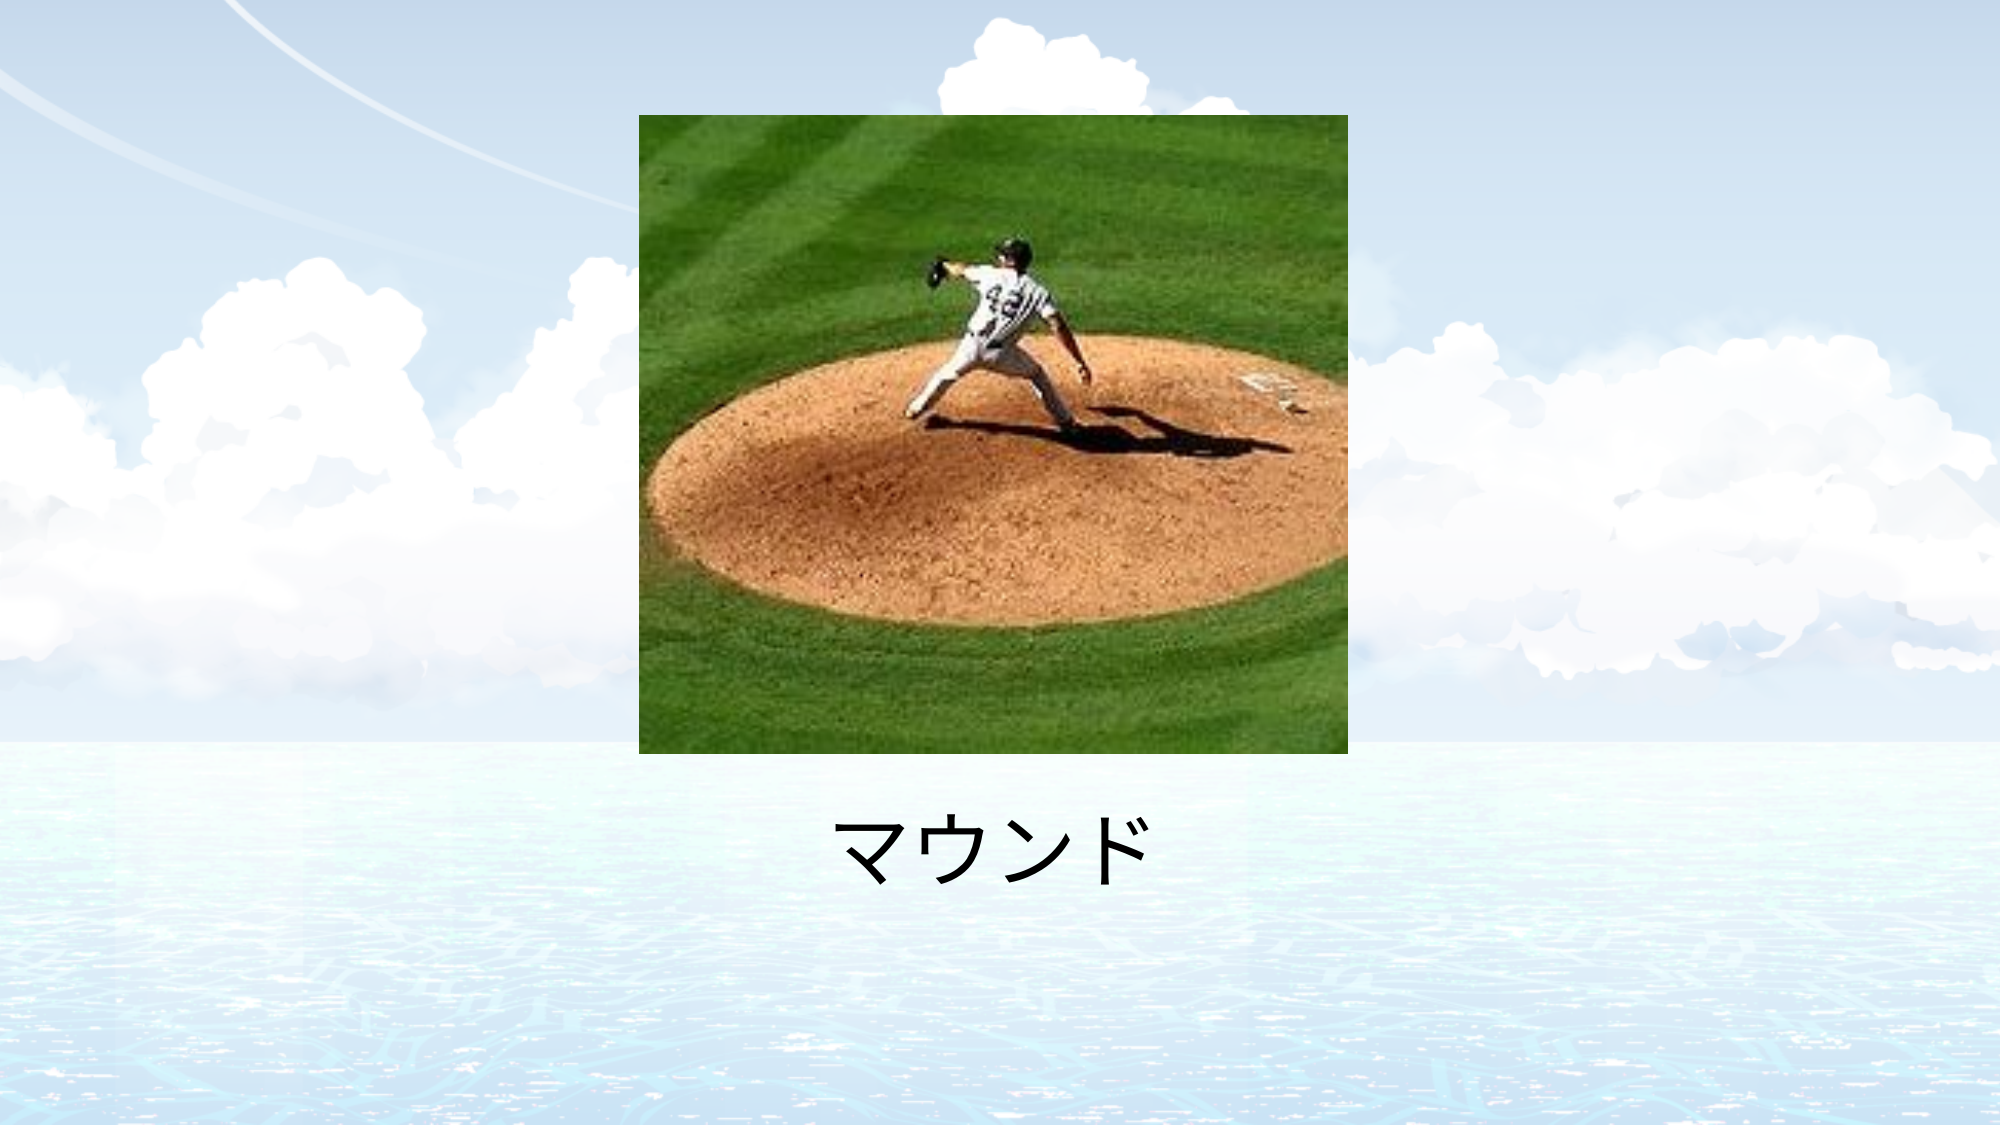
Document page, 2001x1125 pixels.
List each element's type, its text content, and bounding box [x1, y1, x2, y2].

text_box マウンド [812, 790, 1175, 906]
picture [639, 115, 1348, 754]
